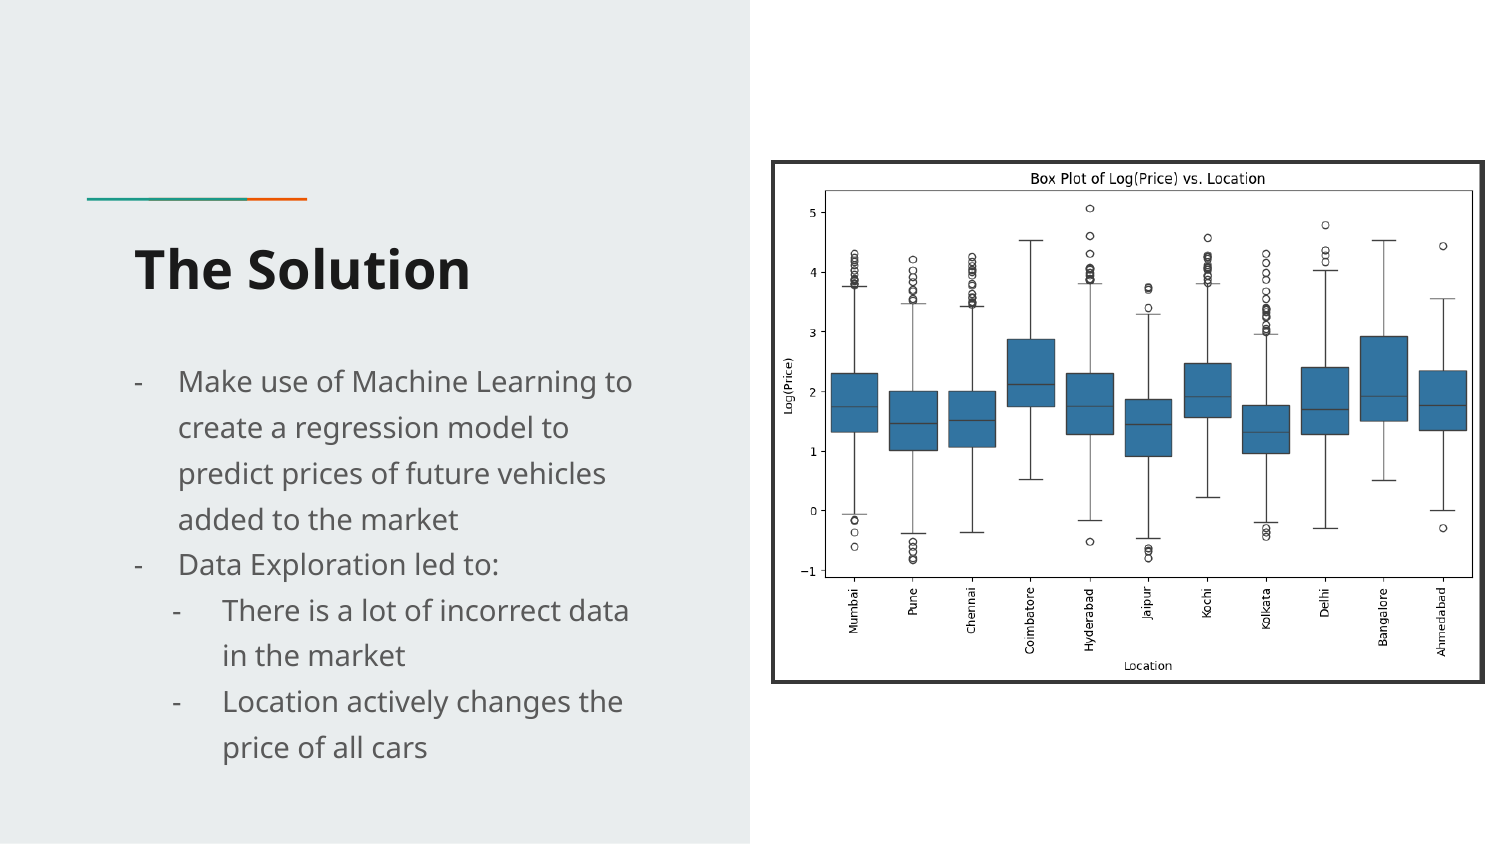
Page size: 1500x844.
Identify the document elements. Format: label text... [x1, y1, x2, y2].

subtitle Make use of Machine Learning to create a regression model to predict prices of future vehicles added to the market Data Exploration led to: There is a lot of incorrect data in the market Location actively changes the price of all cars [118, 340, 661, 787]
title The Solution [119, 216, 662, 341]
picture [770, 160, 1485, 684]
